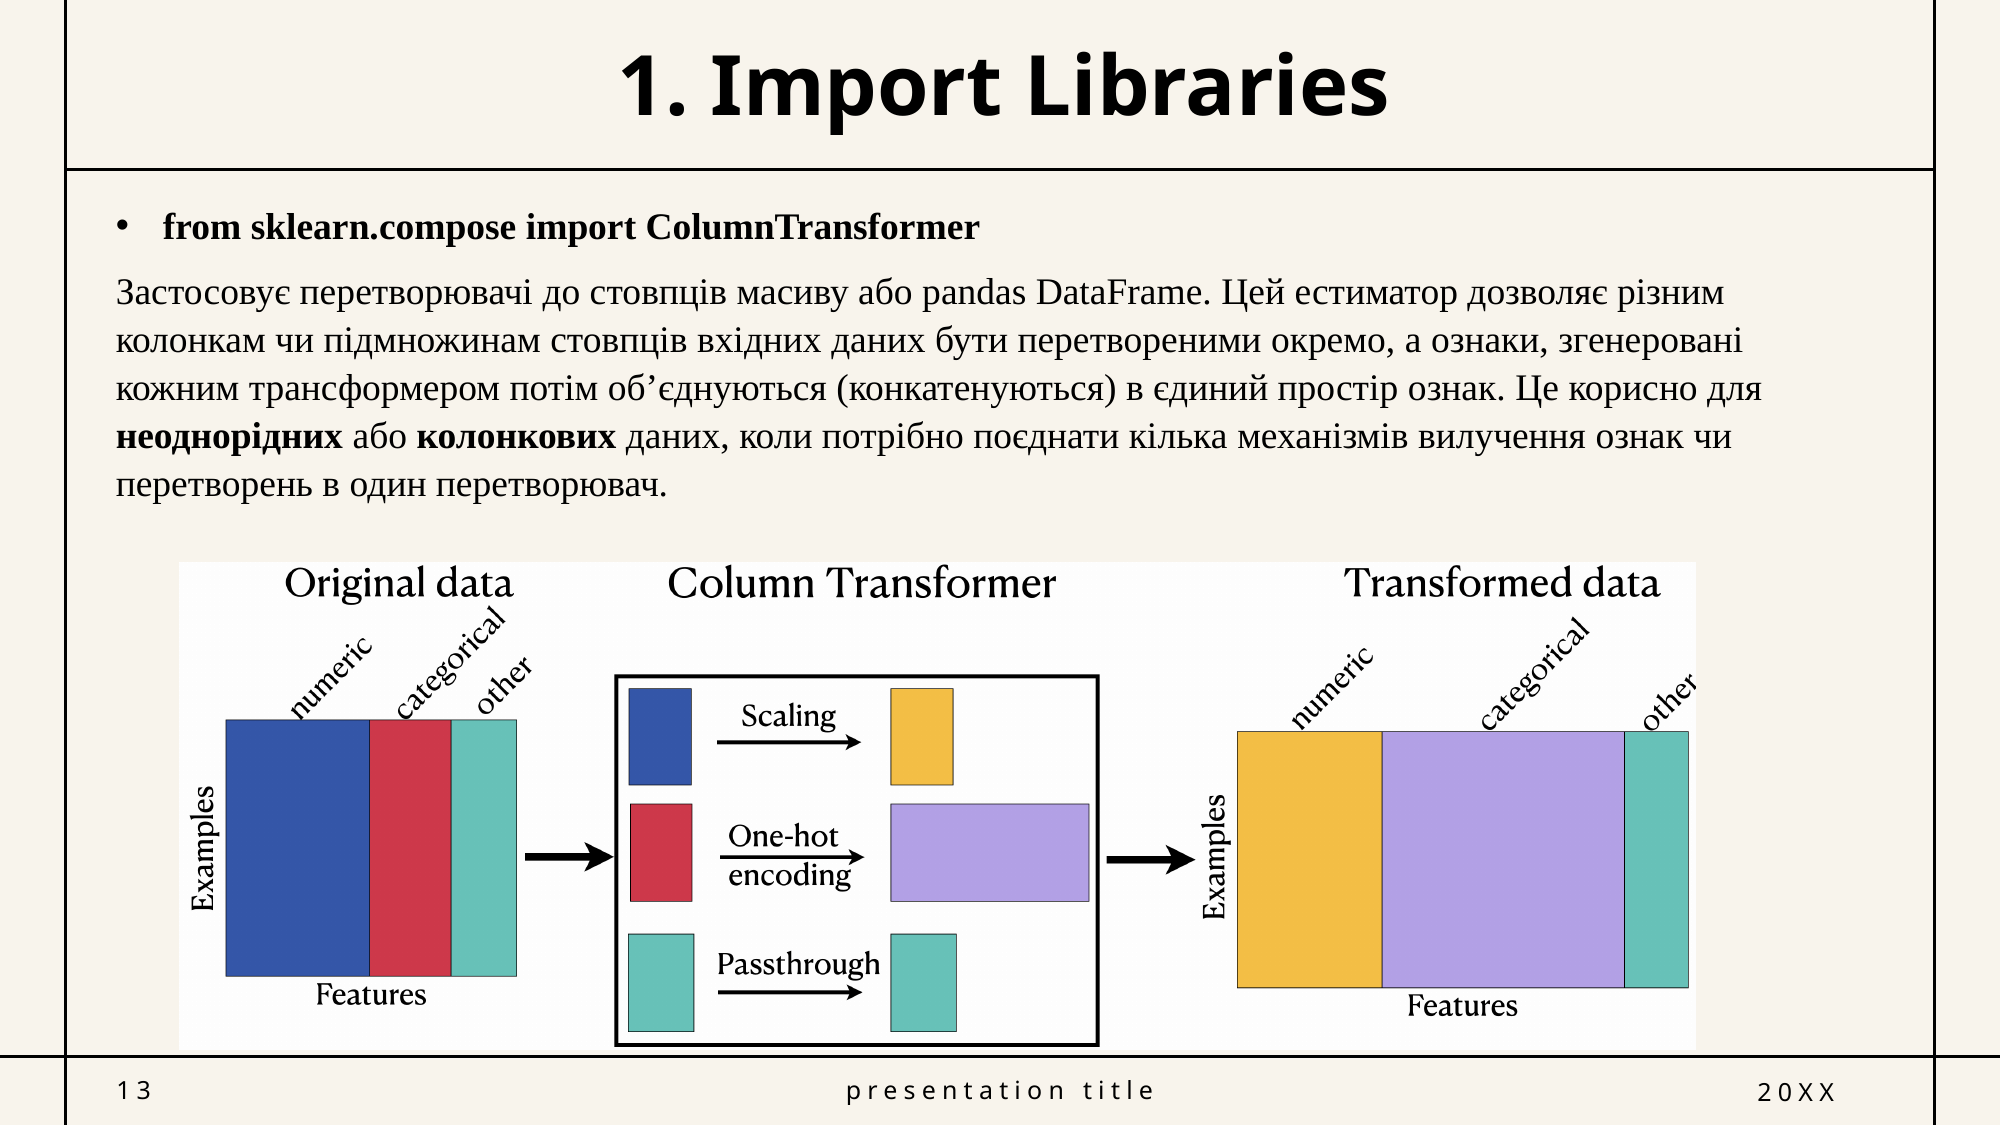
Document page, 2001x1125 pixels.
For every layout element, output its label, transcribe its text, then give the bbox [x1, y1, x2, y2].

picture [179, 562, 1696, 1050]
footer presentation title [788, 1069, 1211, 1115]
title 1. Import Libraries [334, 8, 1674, 168]
text_box from sklearn.compose import ColumnTransformer Застосовує перетворювачі до стовпців масиву або pandas DataFrame. Цей естиматор дозволяє різним колонкам чи підмножинам стовпців вхідних даних бути перетвореними окремо, а ознаки, згенеровані кожним трансформером потім об’єднуються (конкатенуються) в єдиний простір ознак. Це корисно для неоднорідних або колонкових даних, коли потрібно поєднати кілька механізмів вилучення ознак чи перетворень в один перетворювач. [101, 191, 1868, 566]
slide_number 20XX [1742, 1069, 1899, 1115]
slide_number 13 [101, 1069, 258, 1115]
